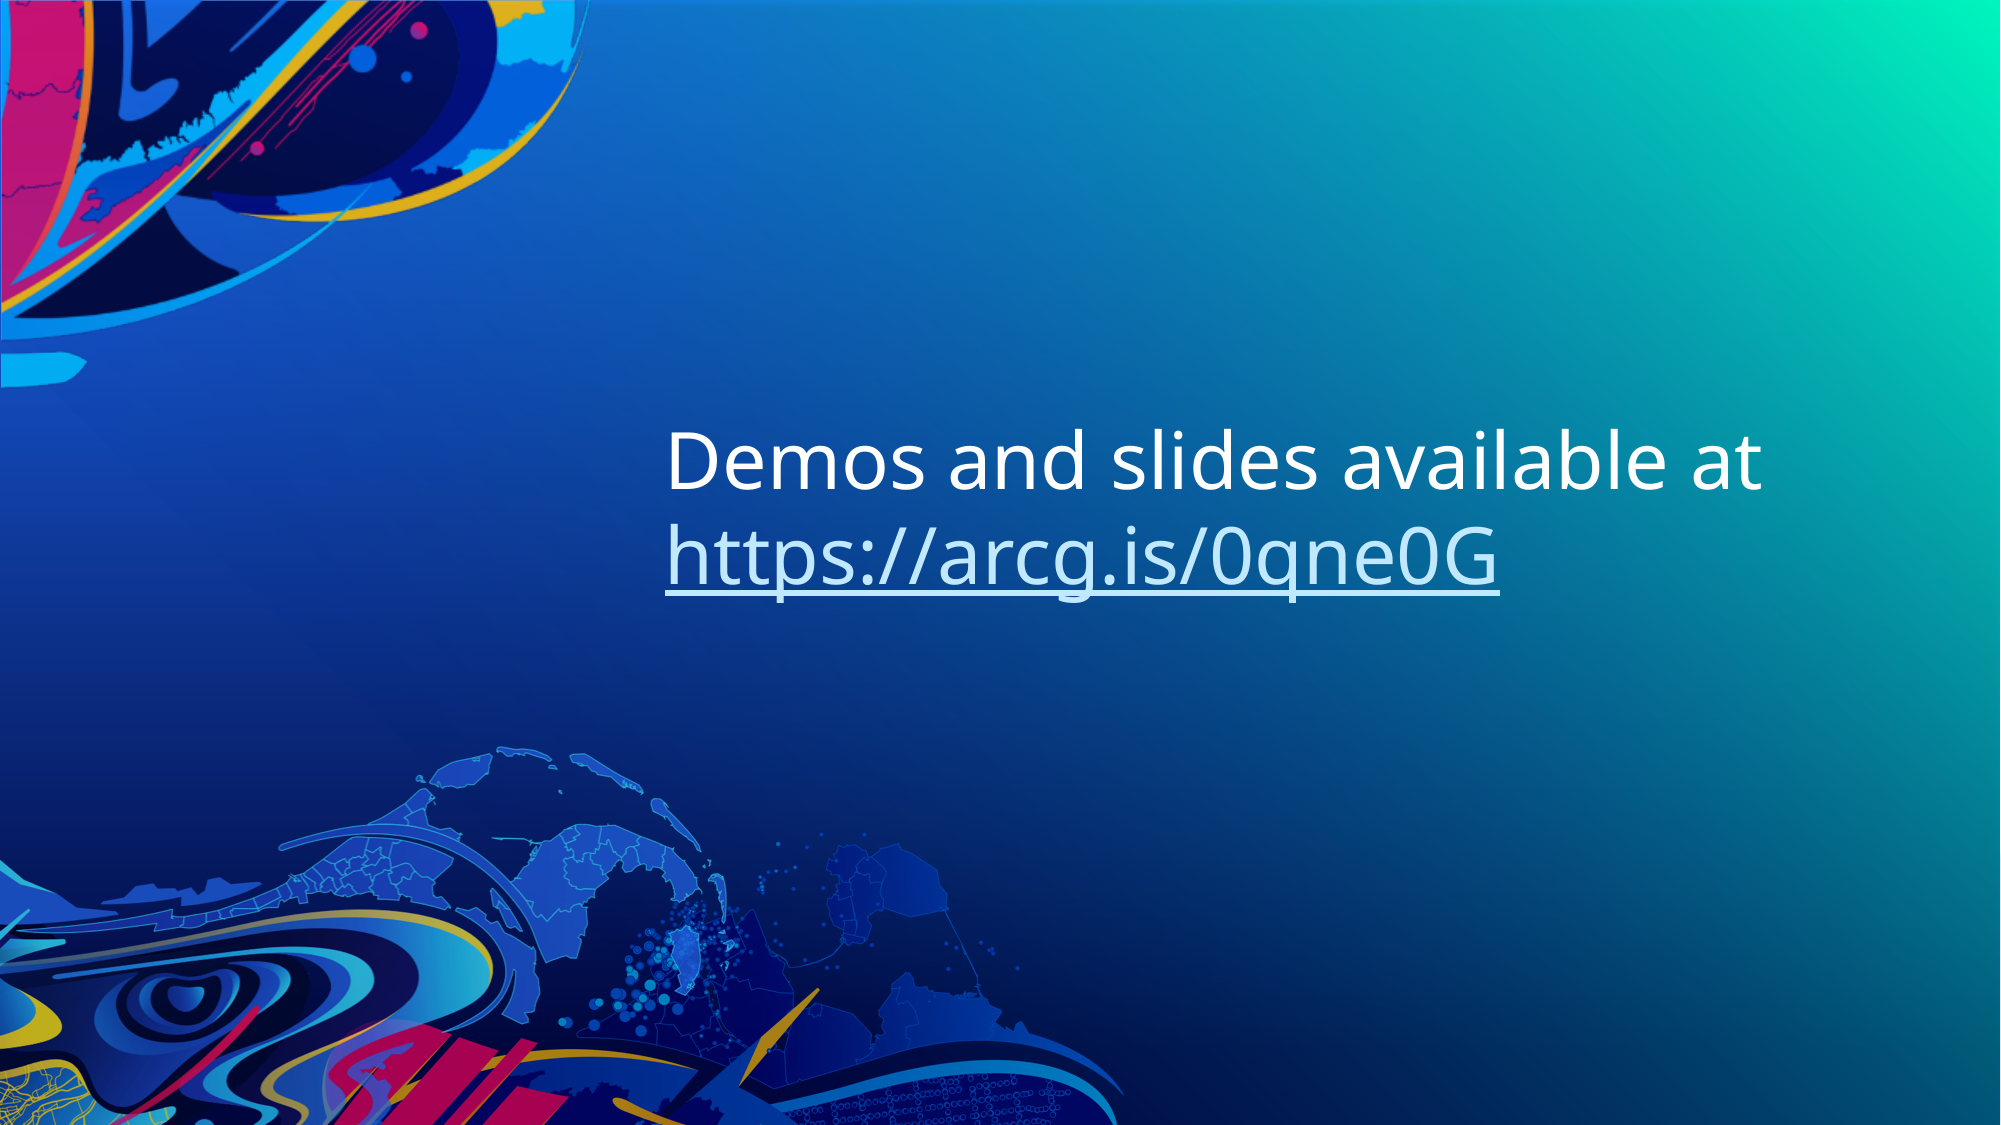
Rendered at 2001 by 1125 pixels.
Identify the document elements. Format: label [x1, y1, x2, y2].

text_box [0, 0, 2000, 1125]
